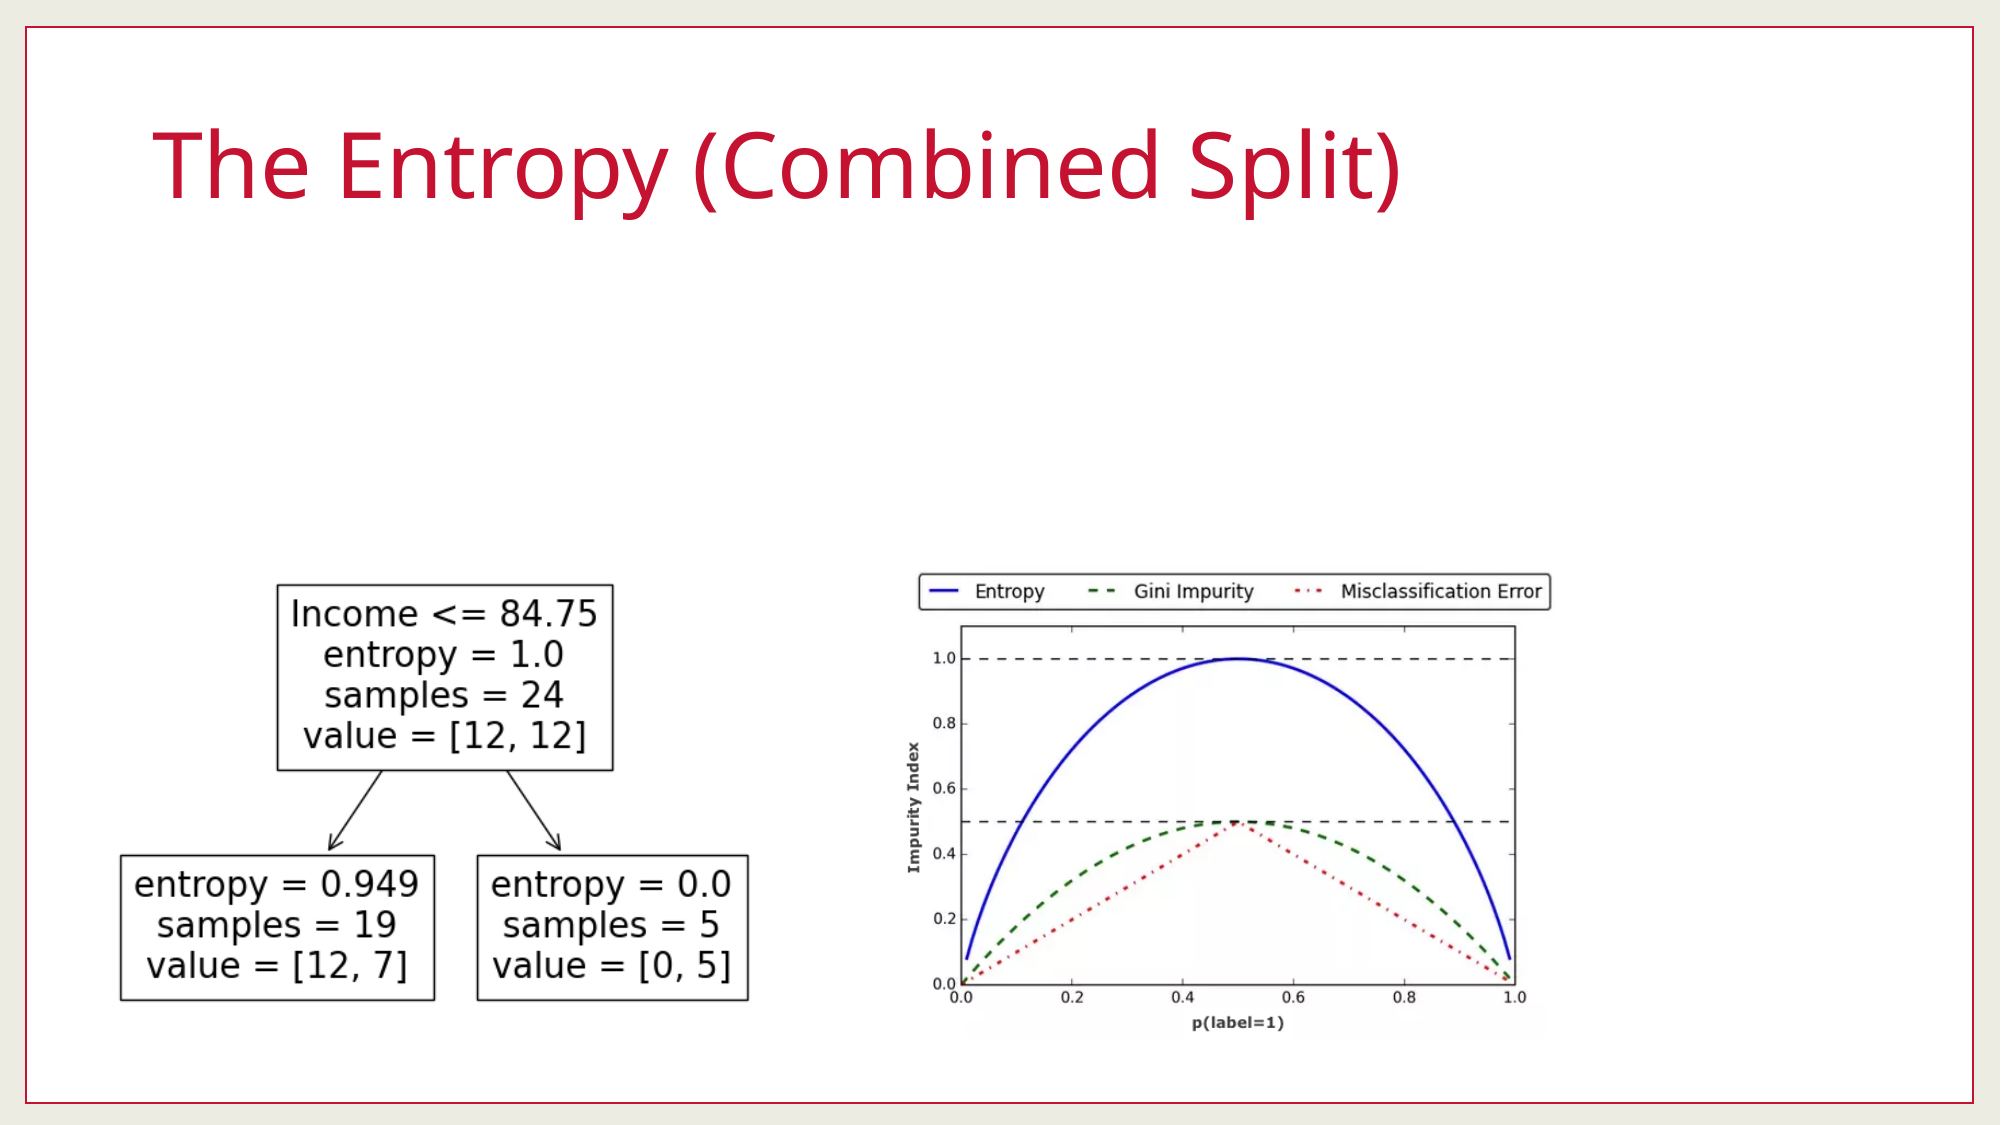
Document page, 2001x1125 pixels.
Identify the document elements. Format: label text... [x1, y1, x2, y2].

picture [96, 540, 792, 1066]
title The Entropy (Combined Split) [137, 59, 1945, 278]
picture [897, 565, 1557, 1041]
